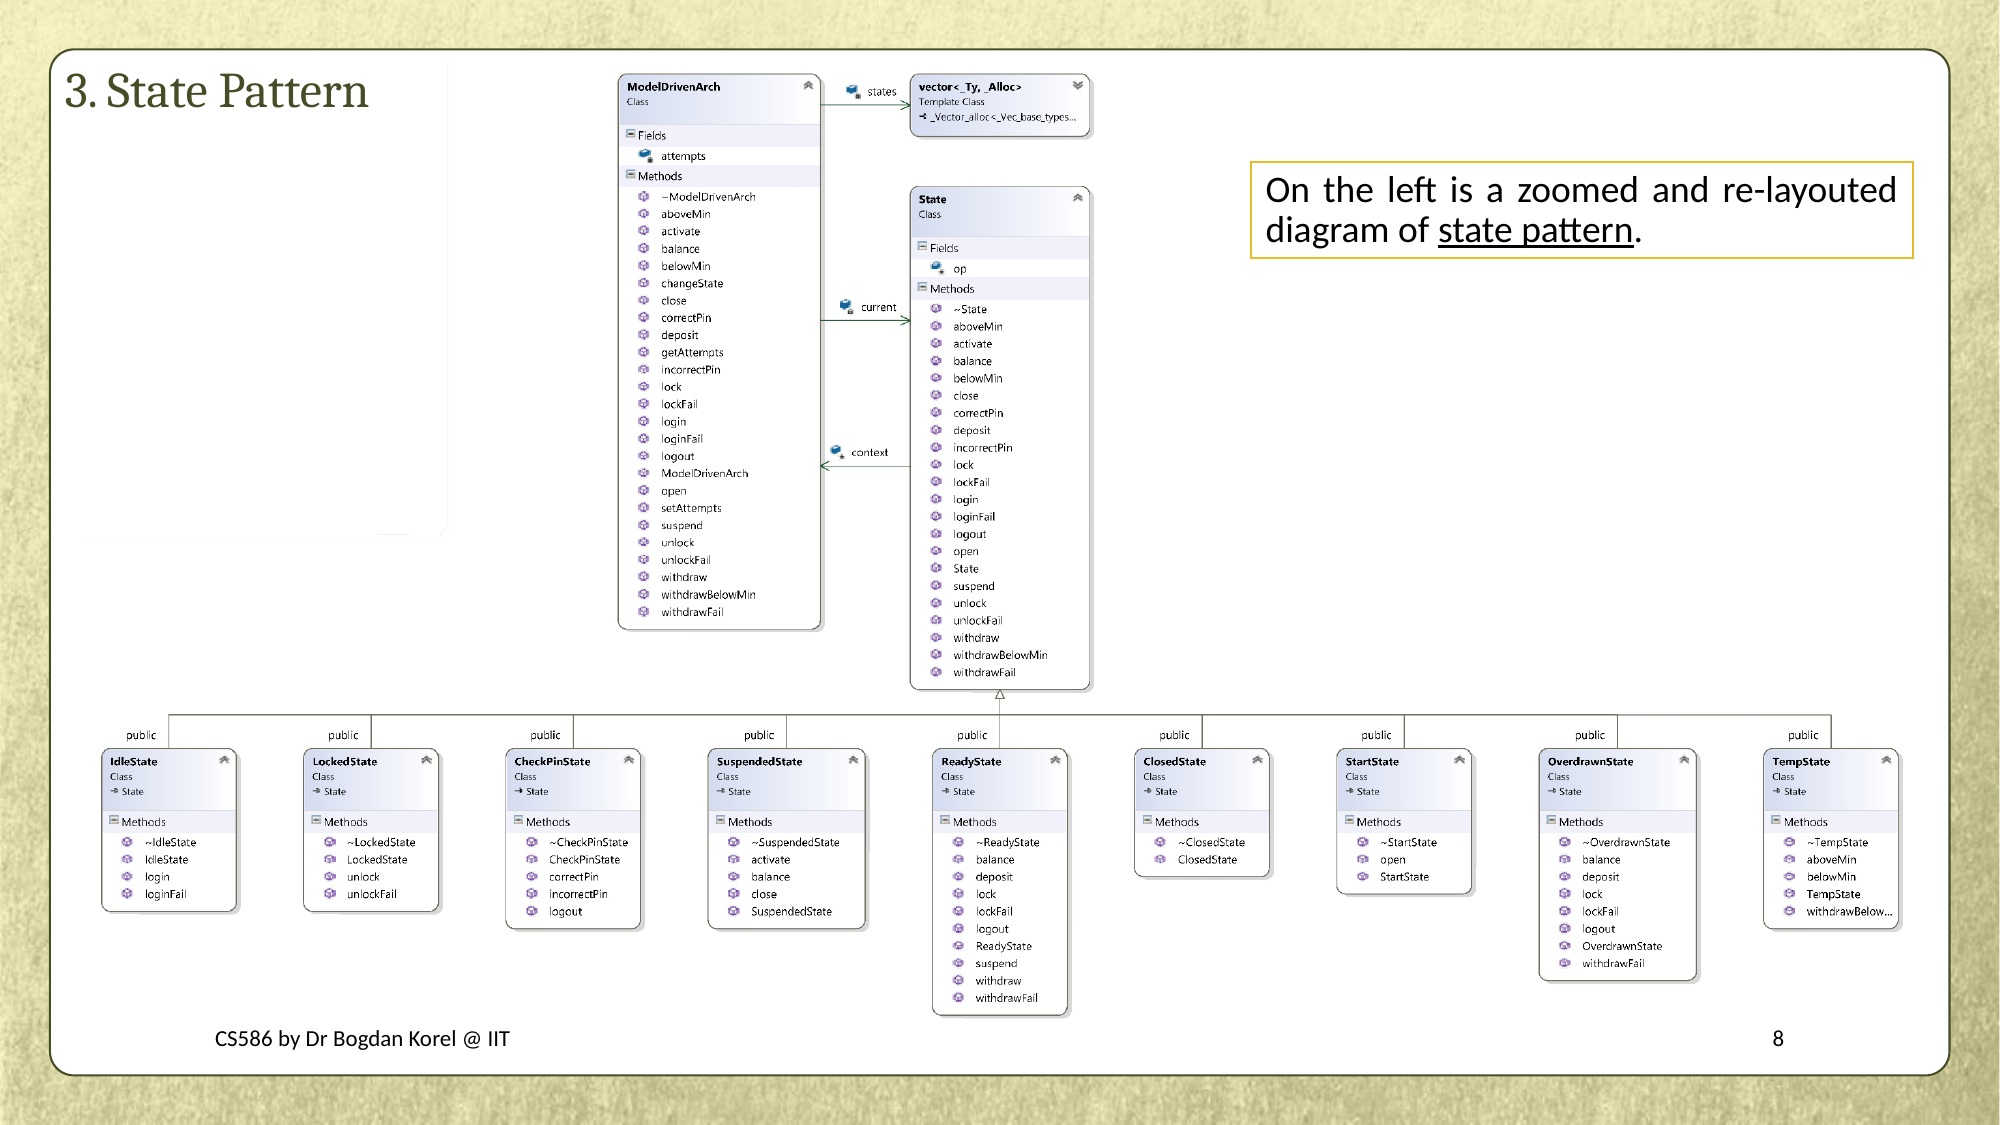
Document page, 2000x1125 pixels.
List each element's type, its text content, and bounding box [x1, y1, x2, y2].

slide_number 8 [1682, 1025, 1800, 1063]
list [87, 62, 1914, 1025]
footer CS586 by Dr Bogdan Korel @ IIT [199, 1025, 1417, 1063]
title 3. State Pattern [49, 50, 1650, 125]
